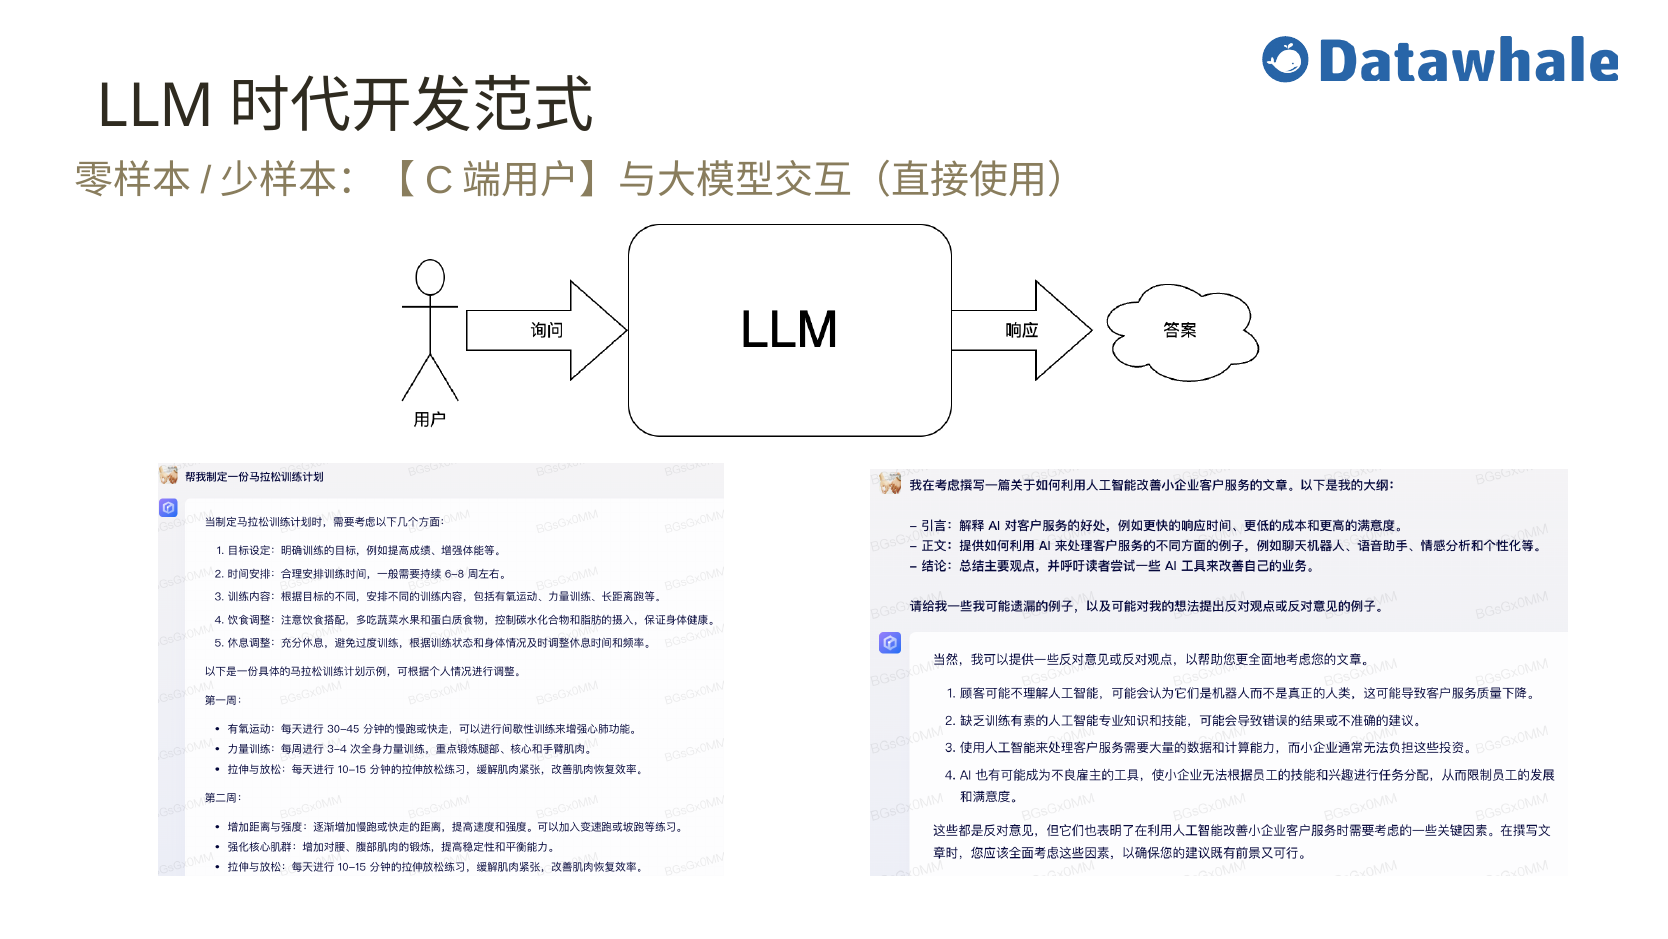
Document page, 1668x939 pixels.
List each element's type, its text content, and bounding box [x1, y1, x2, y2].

picture [158, 463, 724, 876]
text_box 零样本/少样本：【C端用户】与大模型交互（直接使用） [70, 151, 1091, 205]
text_box LLM时代开发范式 [93, 62, 598, 143]
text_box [1262, 36, 1618, 83]
picture [380, 222, 1264, 438]
picture [870, 469, 1568, 876]
